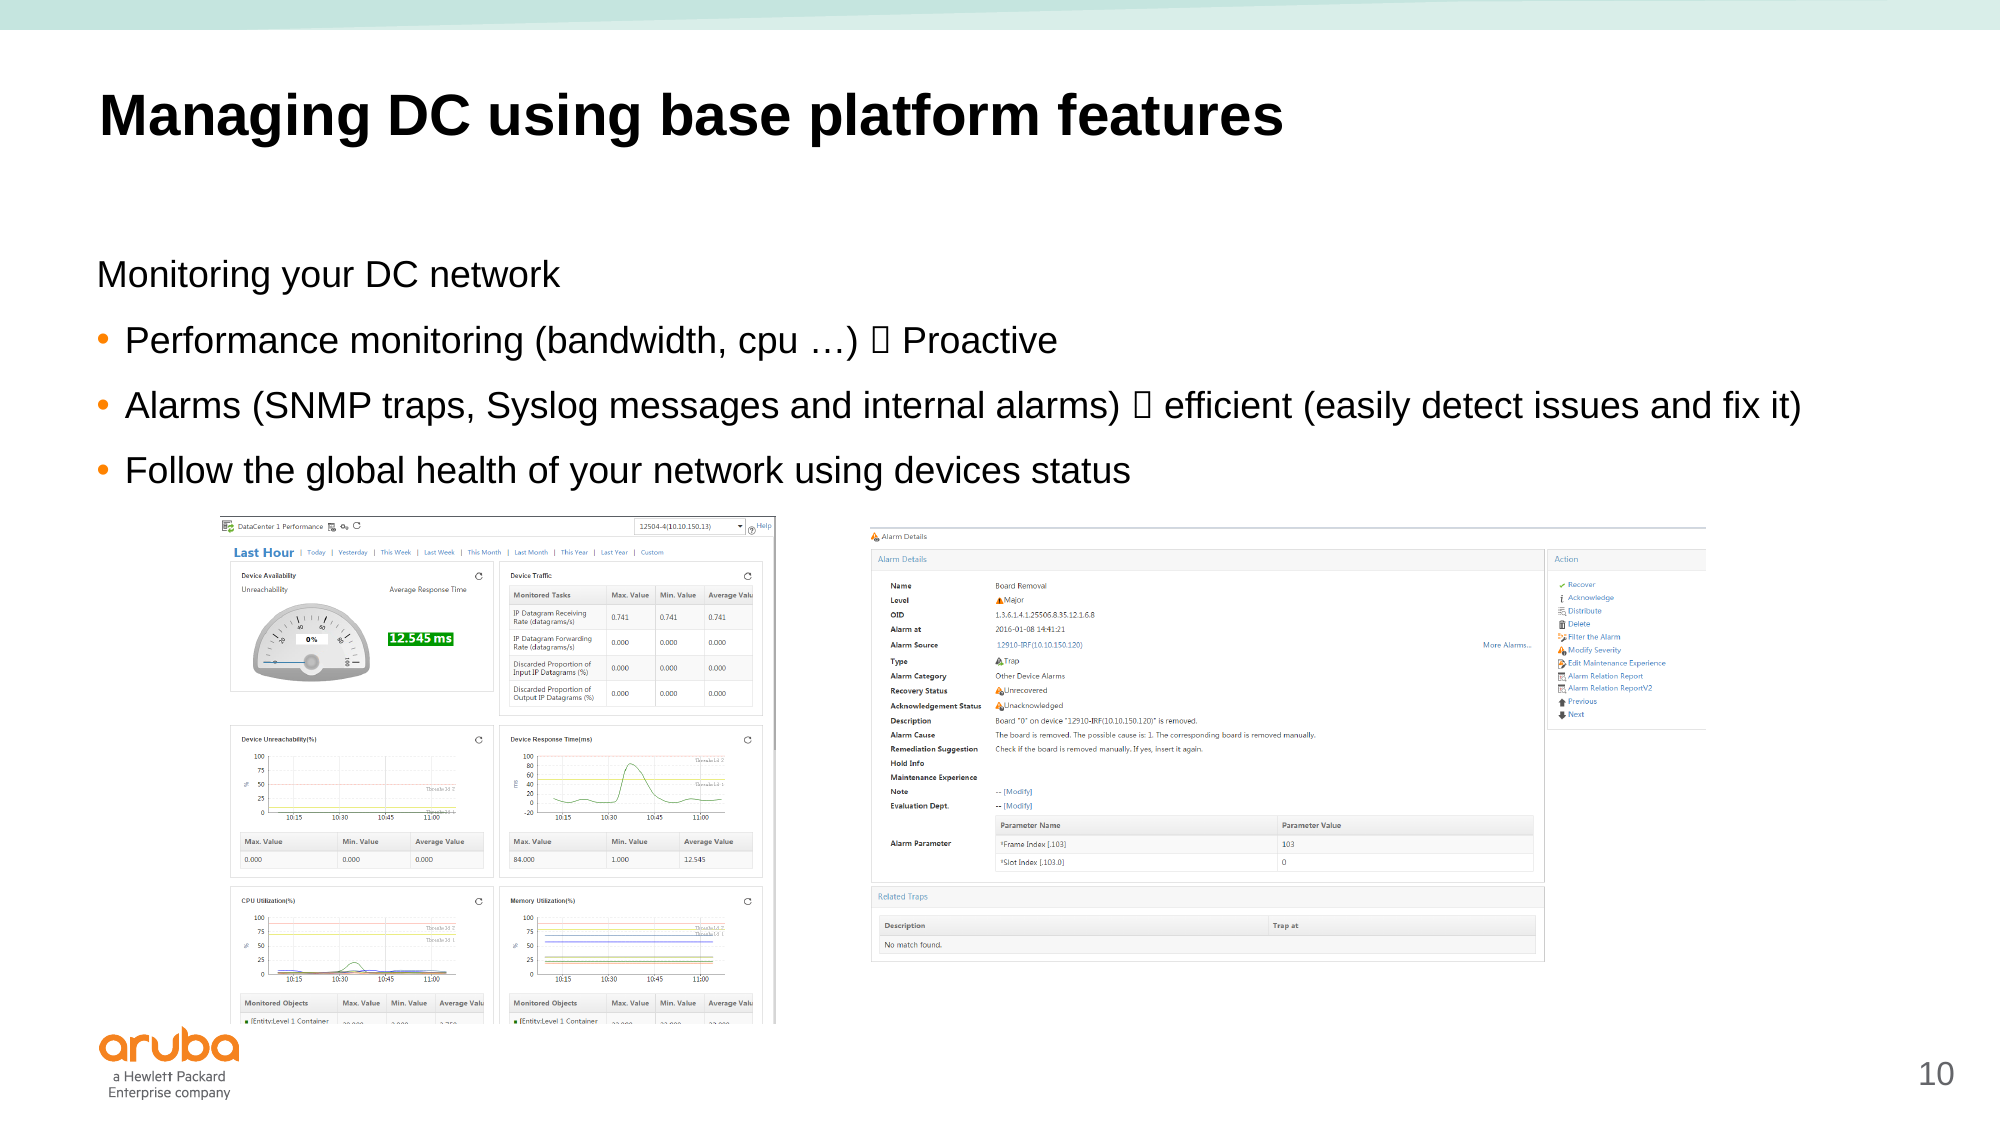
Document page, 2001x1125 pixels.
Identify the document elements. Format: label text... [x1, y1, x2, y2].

picture [99, 1026, 239, 1100]
picture [869, 527, 1706, 965]
picture [220, 515, 776, 1024]
title Managing DC using base platform features [99, 85, 1900, 225]
list Monitoring your DC network Performance monitoring (bandwidth, cpu …)  Proactive Alarms (SNMP traps, Syslog messages and internal alarms)  efficient (easily detect issues and fix it) Follow the global health of your network using devices status [96, 255, 1897, 1006]
